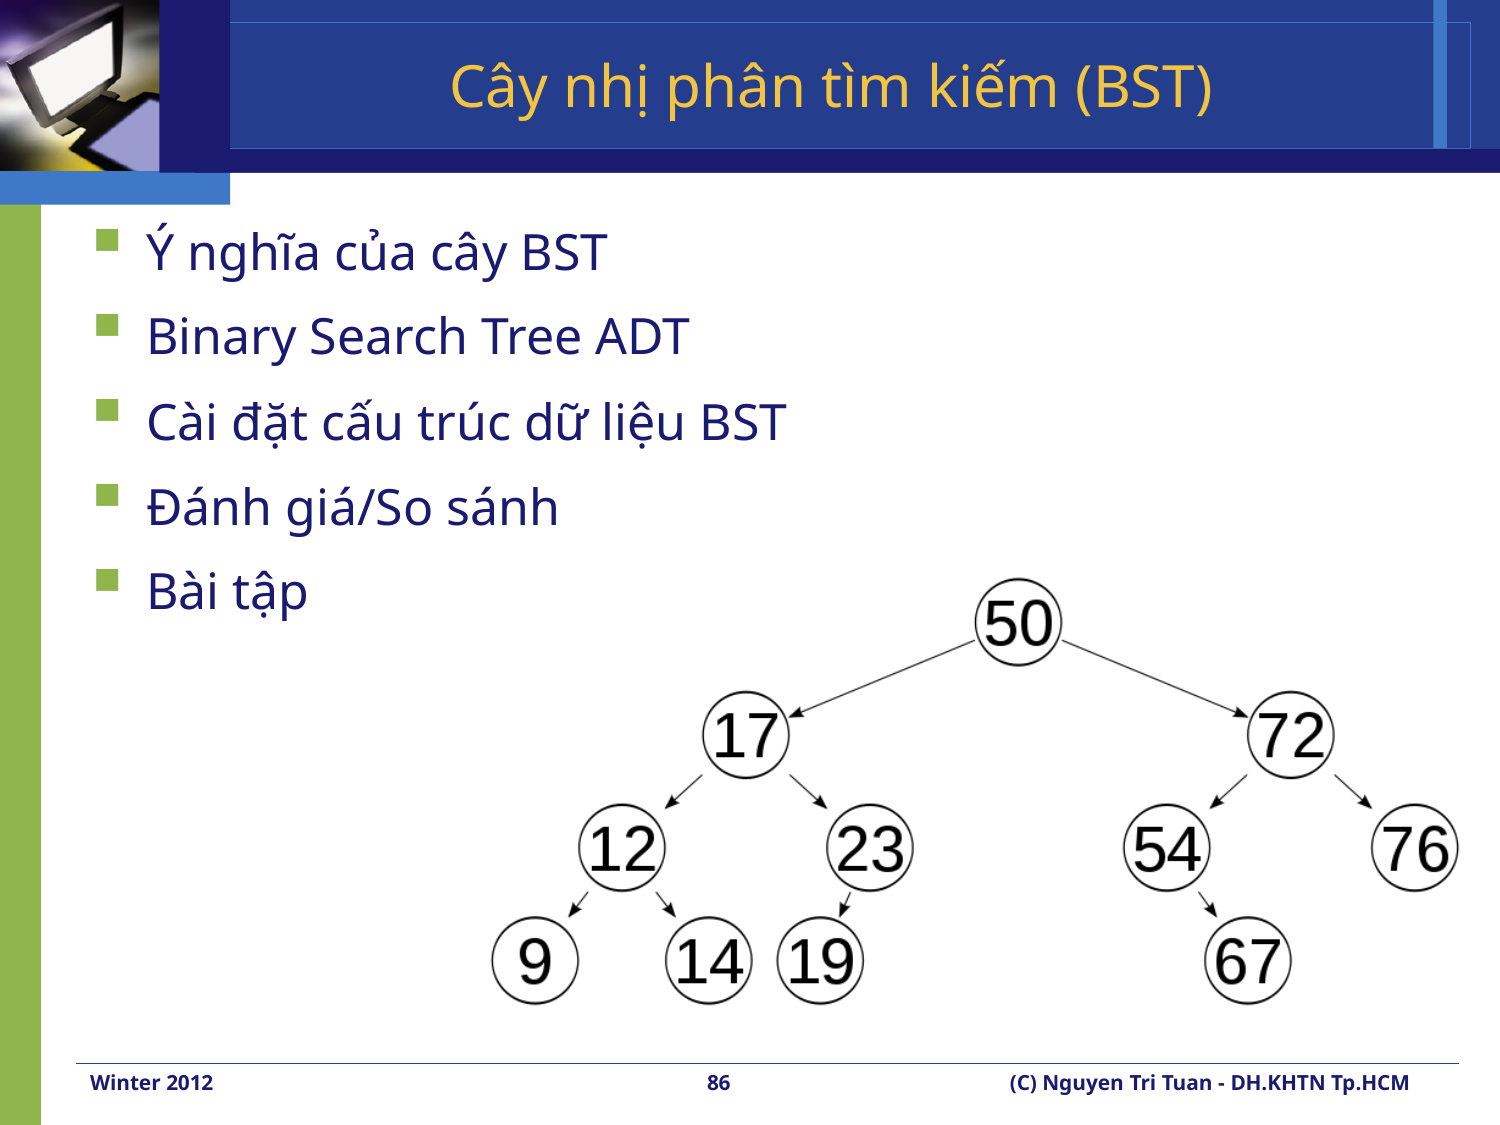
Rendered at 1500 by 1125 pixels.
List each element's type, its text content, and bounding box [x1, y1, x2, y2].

picture [487, 574, 1463, 1010]
footer (C) Nguyen Tri Tuan - DH.KHTN Tp.HCM [887, 1062, 1426, 1125]
title Cây nhị phân tìm kiếm (BST) [225, 38, 1438, 131]
slide_number Winter 2012 [74, 1062, 426, 1125]
picture [0, 0, 159, 171]
slide_number 86 [599, 1062, 838, 1125]
list Ý nghĩa của cây BST Binary Search Tree ADT Cài đặt cấu trúc dữ liệu BST Đánh giá/So sánh Bài tập [75, 212, 1425, 1050]
